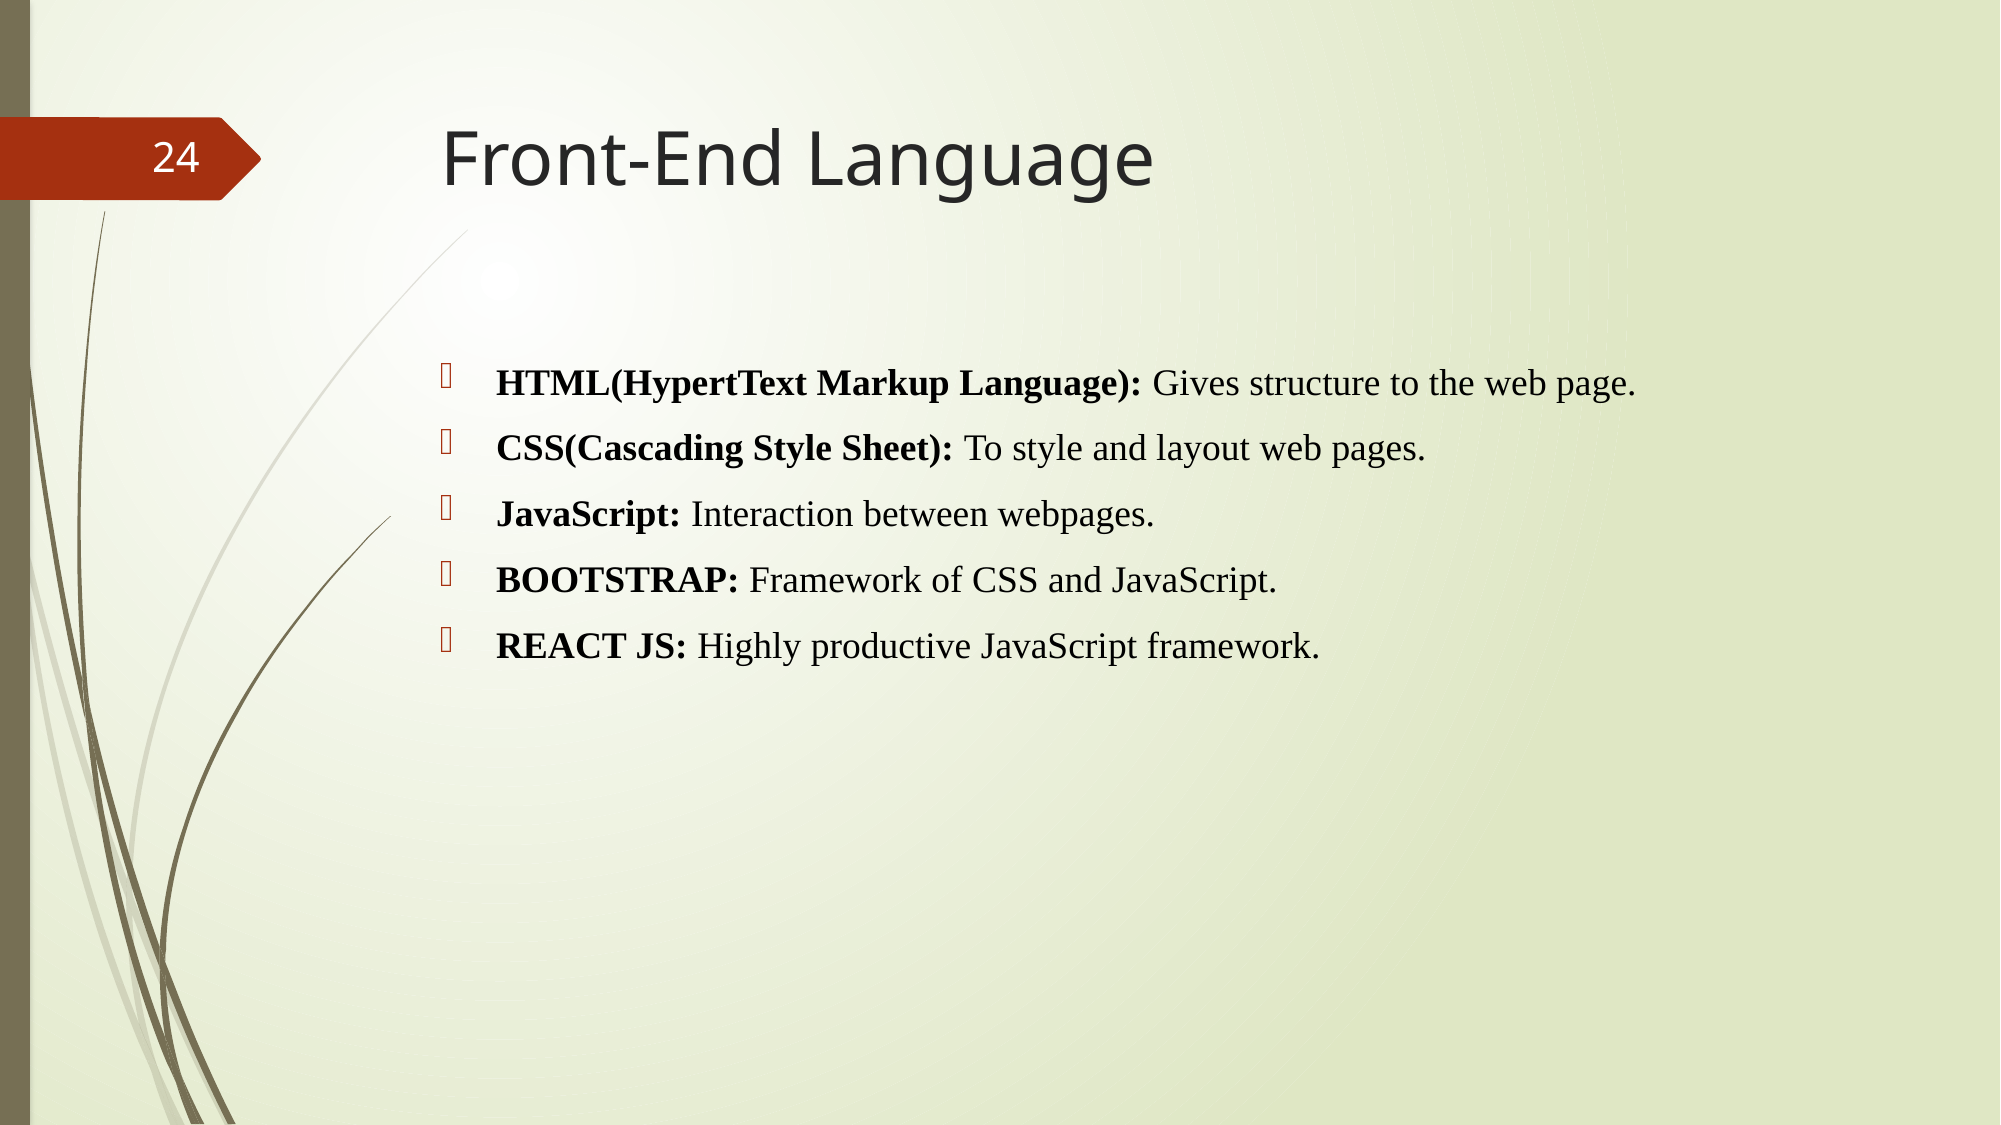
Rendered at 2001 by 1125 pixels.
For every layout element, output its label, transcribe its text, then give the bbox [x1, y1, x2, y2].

title Front-End Language [425, 102, 1888, 313]
slide_number 24 [87, 129, 216, 190]
list HTML(HypertText Markup Language): Gives structure to the web page. CSS(Cascading Style Sheet): To style and layout web pages. JavaScript: Interaction between webpages. BOOTSTRAP: Framework of CSS and JavaScript. REACT JS: Highly productive JavaScript framework. [424, 350, 1888, 970]
